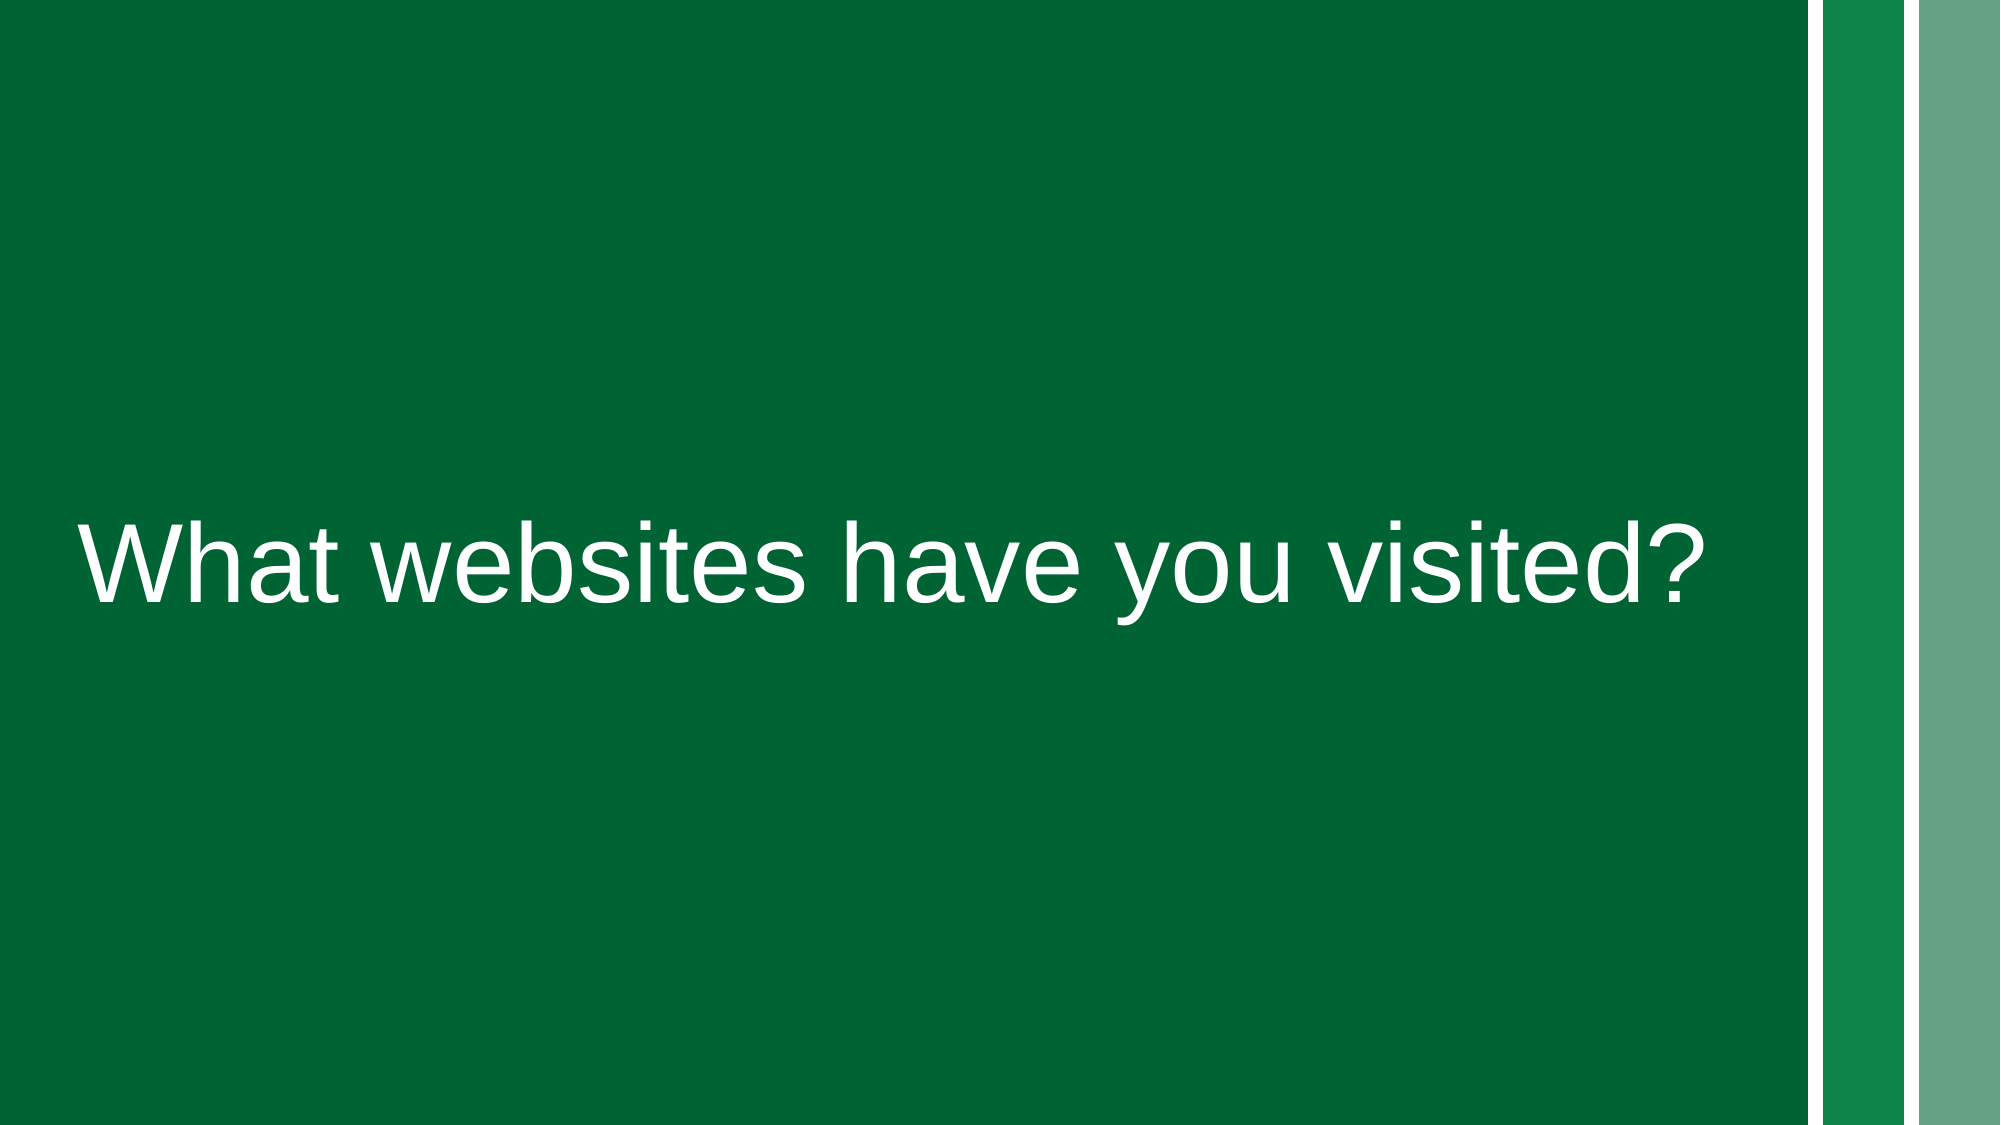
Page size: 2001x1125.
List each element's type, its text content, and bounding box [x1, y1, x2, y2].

title What websites have you visited? [62, 454, 1732, 671]
